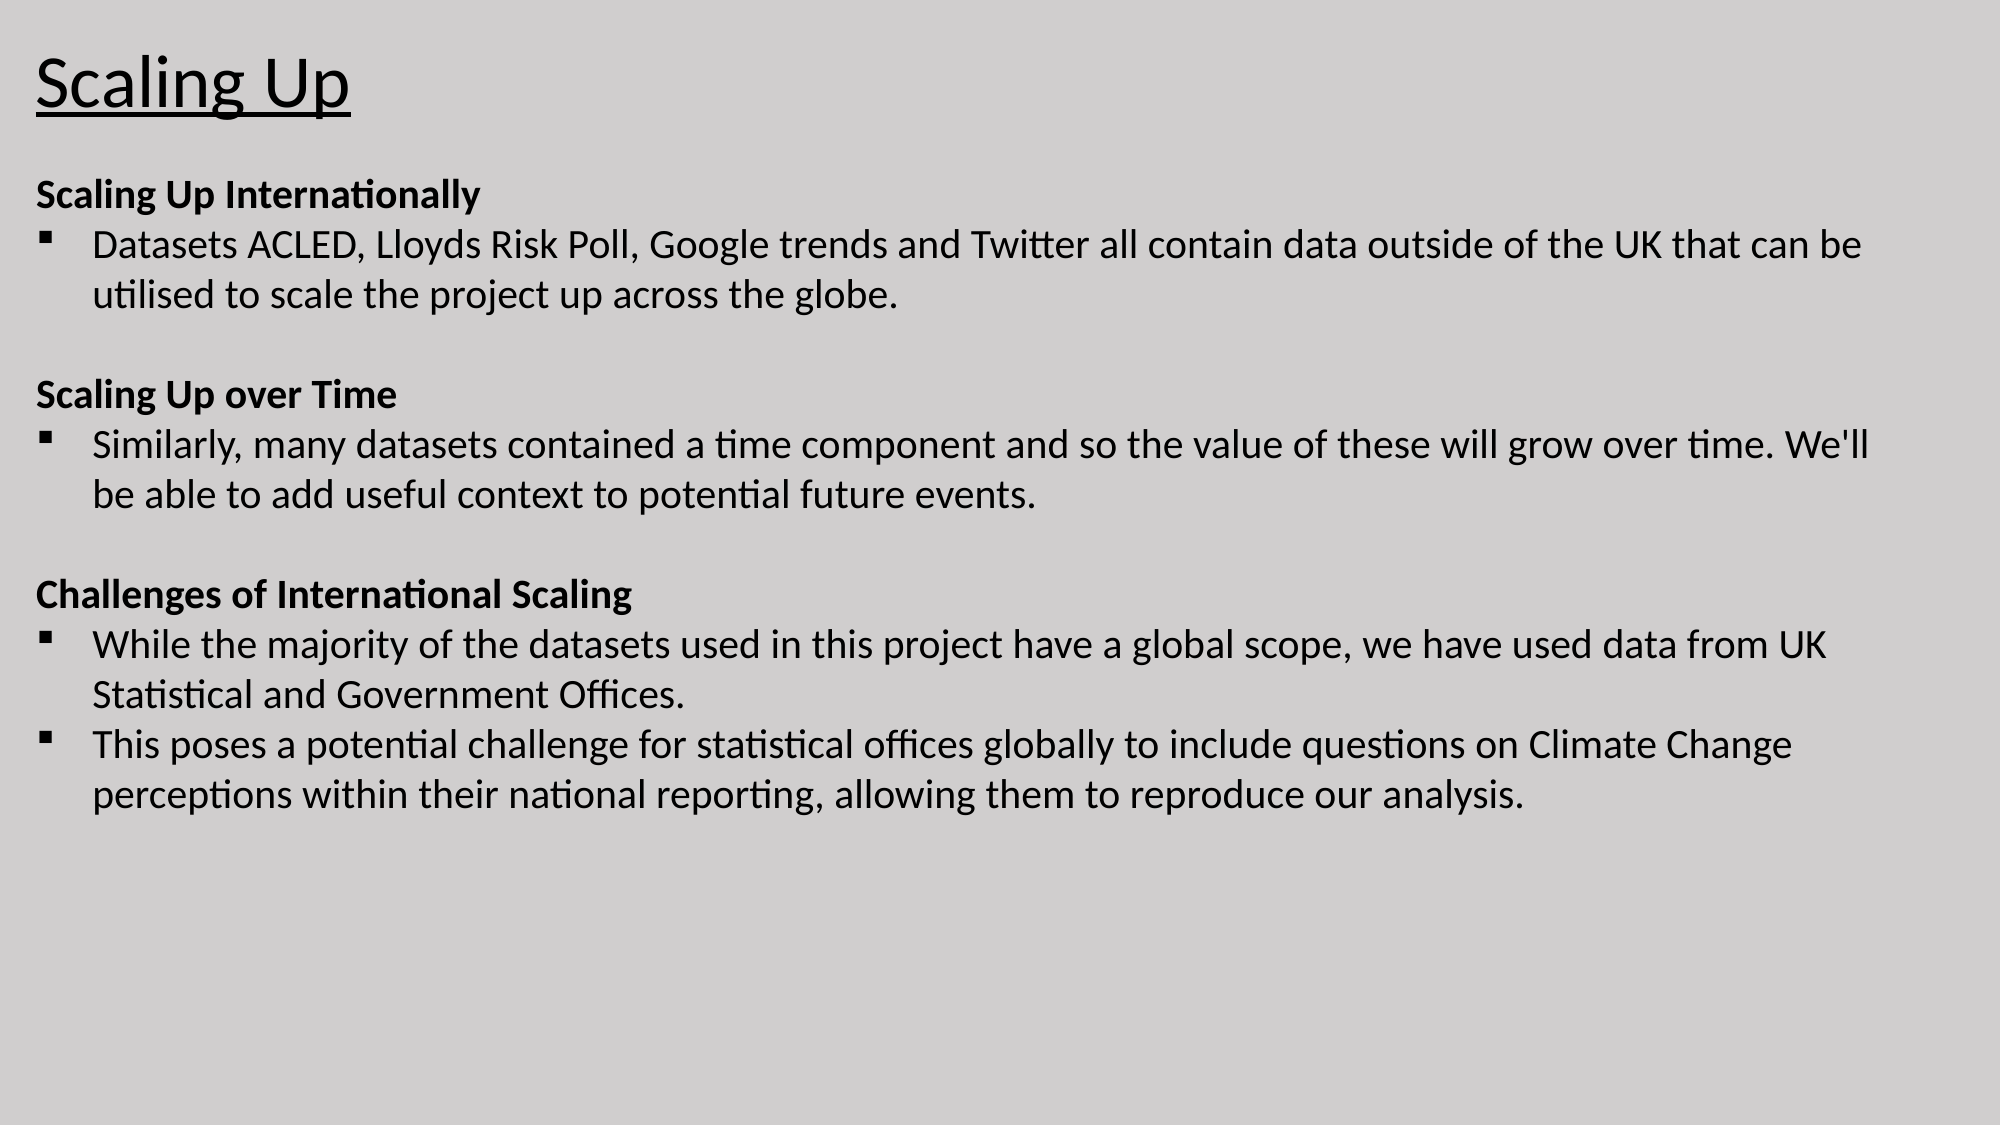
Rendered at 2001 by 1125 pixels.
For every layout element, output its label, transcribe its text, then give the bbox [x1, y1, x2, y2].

text_box Scaling Up Internationally Datasets ACLED, Lloyds Risk Poll, Google trends and Twitter all contain data outside of the UK that can be utilised to scale the project up across the globe. Scaling Up over Time Similarly, many datasets contained a time component and so the value of these will grow over time. We'll be able to add useful context to potential future events. Challenges of International Scaling While the majority of the datasets used in this project have a global scope, we have used data from UK Statistical and Government Offices. This poses a potential challenge for statistical offices globally to include questions on Climate Change perceptions within their national reporting, allowing them to reproduce our analysis. [20, 159, 1901, 995]
text_box Scaling Up [20, 24, 1156, 130]
